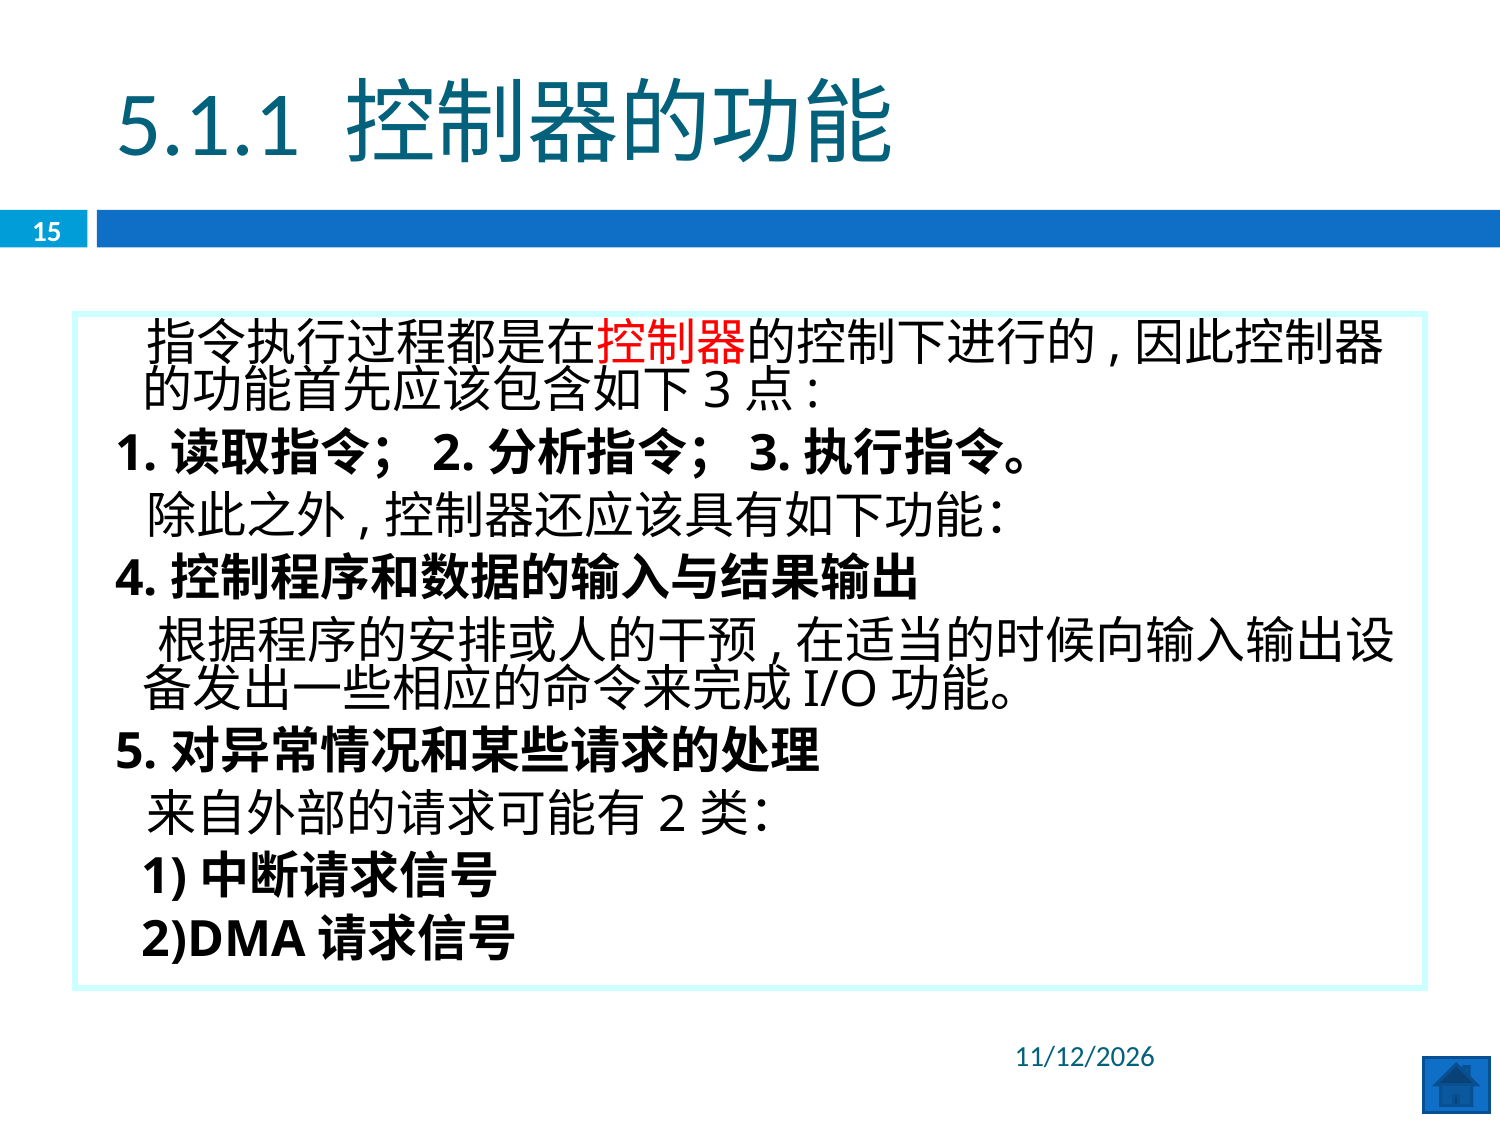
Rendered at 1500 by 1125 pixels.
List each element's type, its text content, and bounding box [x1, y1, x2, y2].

title 5.1.1 控制器的功能 [100, 37, 1438, 200]
text_box 指令执行过程都是在控制器的控制下进行的,因此控制器的功能首先应该包含如下3点: 1.读取指令；2.分析指令；3.执行指令。 除此之外,控制器还应该具有如下功能： 4.控制程序和数据的输入与结果输出 根据程序的安排或人的干预,在适当的时候向输入输出设备发出一些相应的命令来完成I/O功能。 5.对异常情况和某些请求的处理 来自外部的请求可能有2类： 1)中断请求信号 2)DMA请求信号 [74, 314, 1425, 988]
text_box 2020/6/29 [999, 1024, 1438, 1085]
text_box 15 [0, 187, 94, 272]
text_box [1423, 1057, 1490, 1113]
